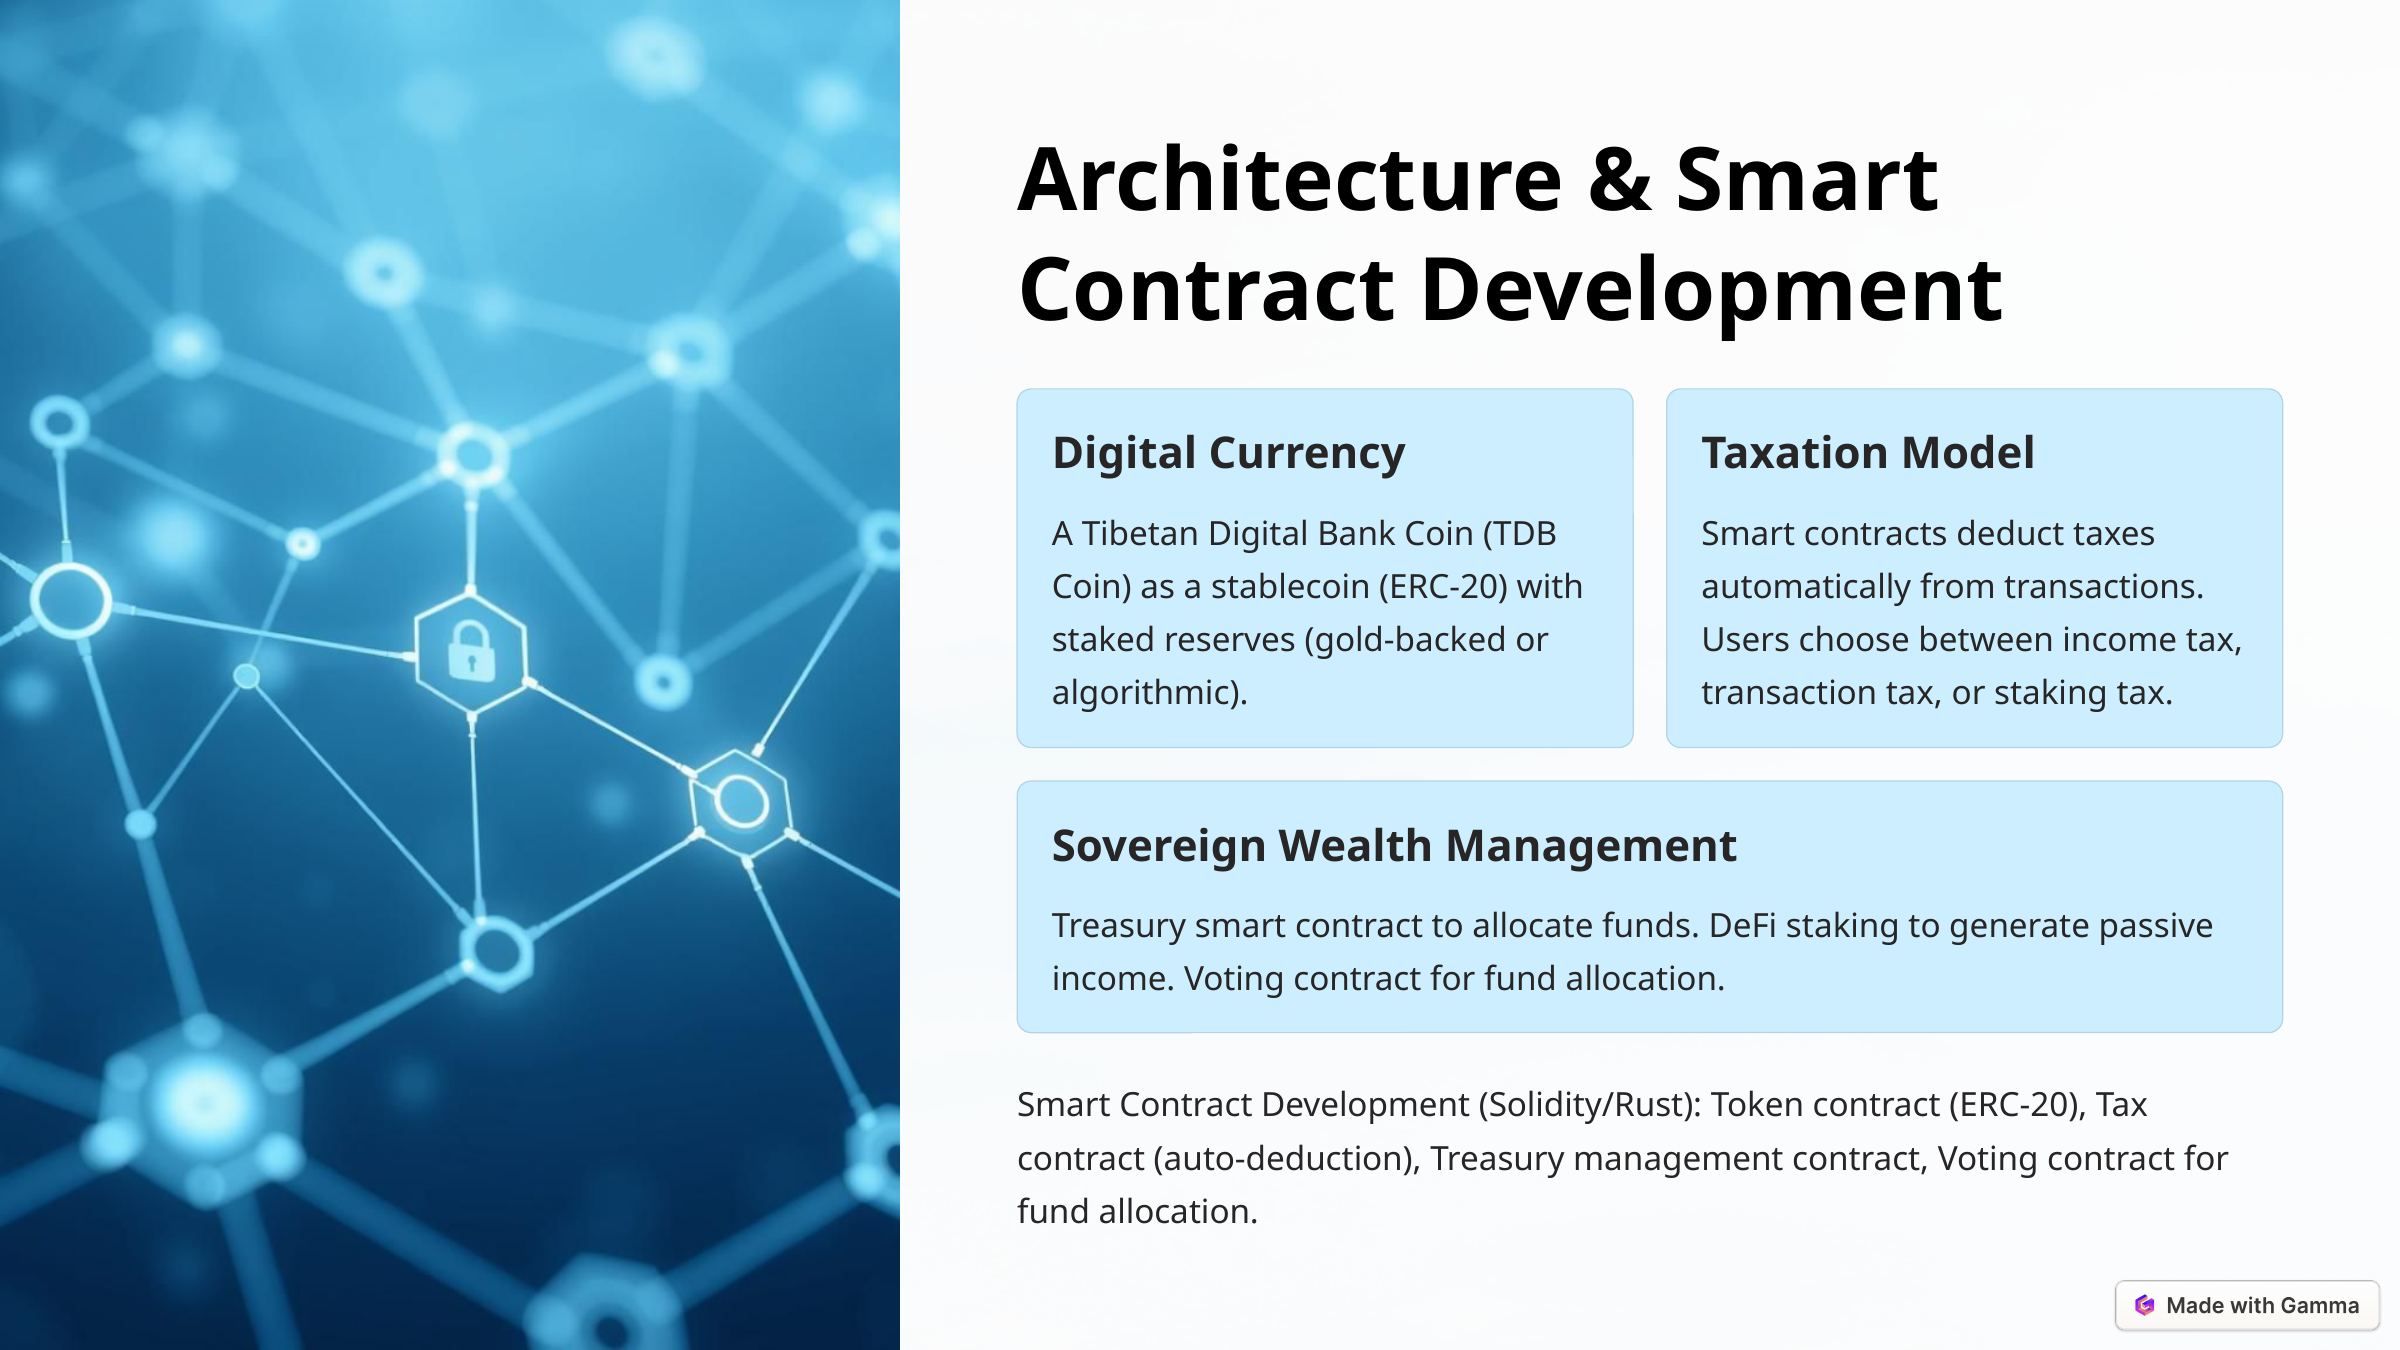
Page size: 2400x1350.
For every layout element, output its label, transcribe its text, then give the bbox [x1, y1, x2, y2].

text_box [1017, 388, 1634, 748]
text_box [1017, 781, 2283, 1033]
text_box Architecture & Smart Contract Development [1017, 118, 2283, 339]
text_box A Tibetan Digital Bank Coin (TDB Coin) as a stablecoin (ERC-20) with staked reserves (gold-backed or algorithmic). [1051, 498, 1599, 713]
text_box Digital Currency [1051, 423, 1492, 479]
text_box Sovereign Wealth Management [1051, 815, 1674, 871]
picture [2106, 1271, 2389, 1339]
picture [0, 0, 900, 1350]
text_box Taxation Model [1701, 423, 2141, 479]
text_box Treasury smart contract to allocate funds. DeFi staking to generate passive income. Voting contract for fund allocation. [1051, 890, 2248, 998]
text_box Smart contracts deduct taxes automatically from transactions. Users choose between income tax, transaction tax, or staking tax. [1701, 498, 2248, 713]
text_box Smart Contract Development (Solidity/Rust): Token contract (ERC-20), Tax contract (auto-deduction), Treasury management contract, Voting contract for fund allocation. [1017, 1070, 2283, 1231]
text_box [1666, 388, 2283, 748]
